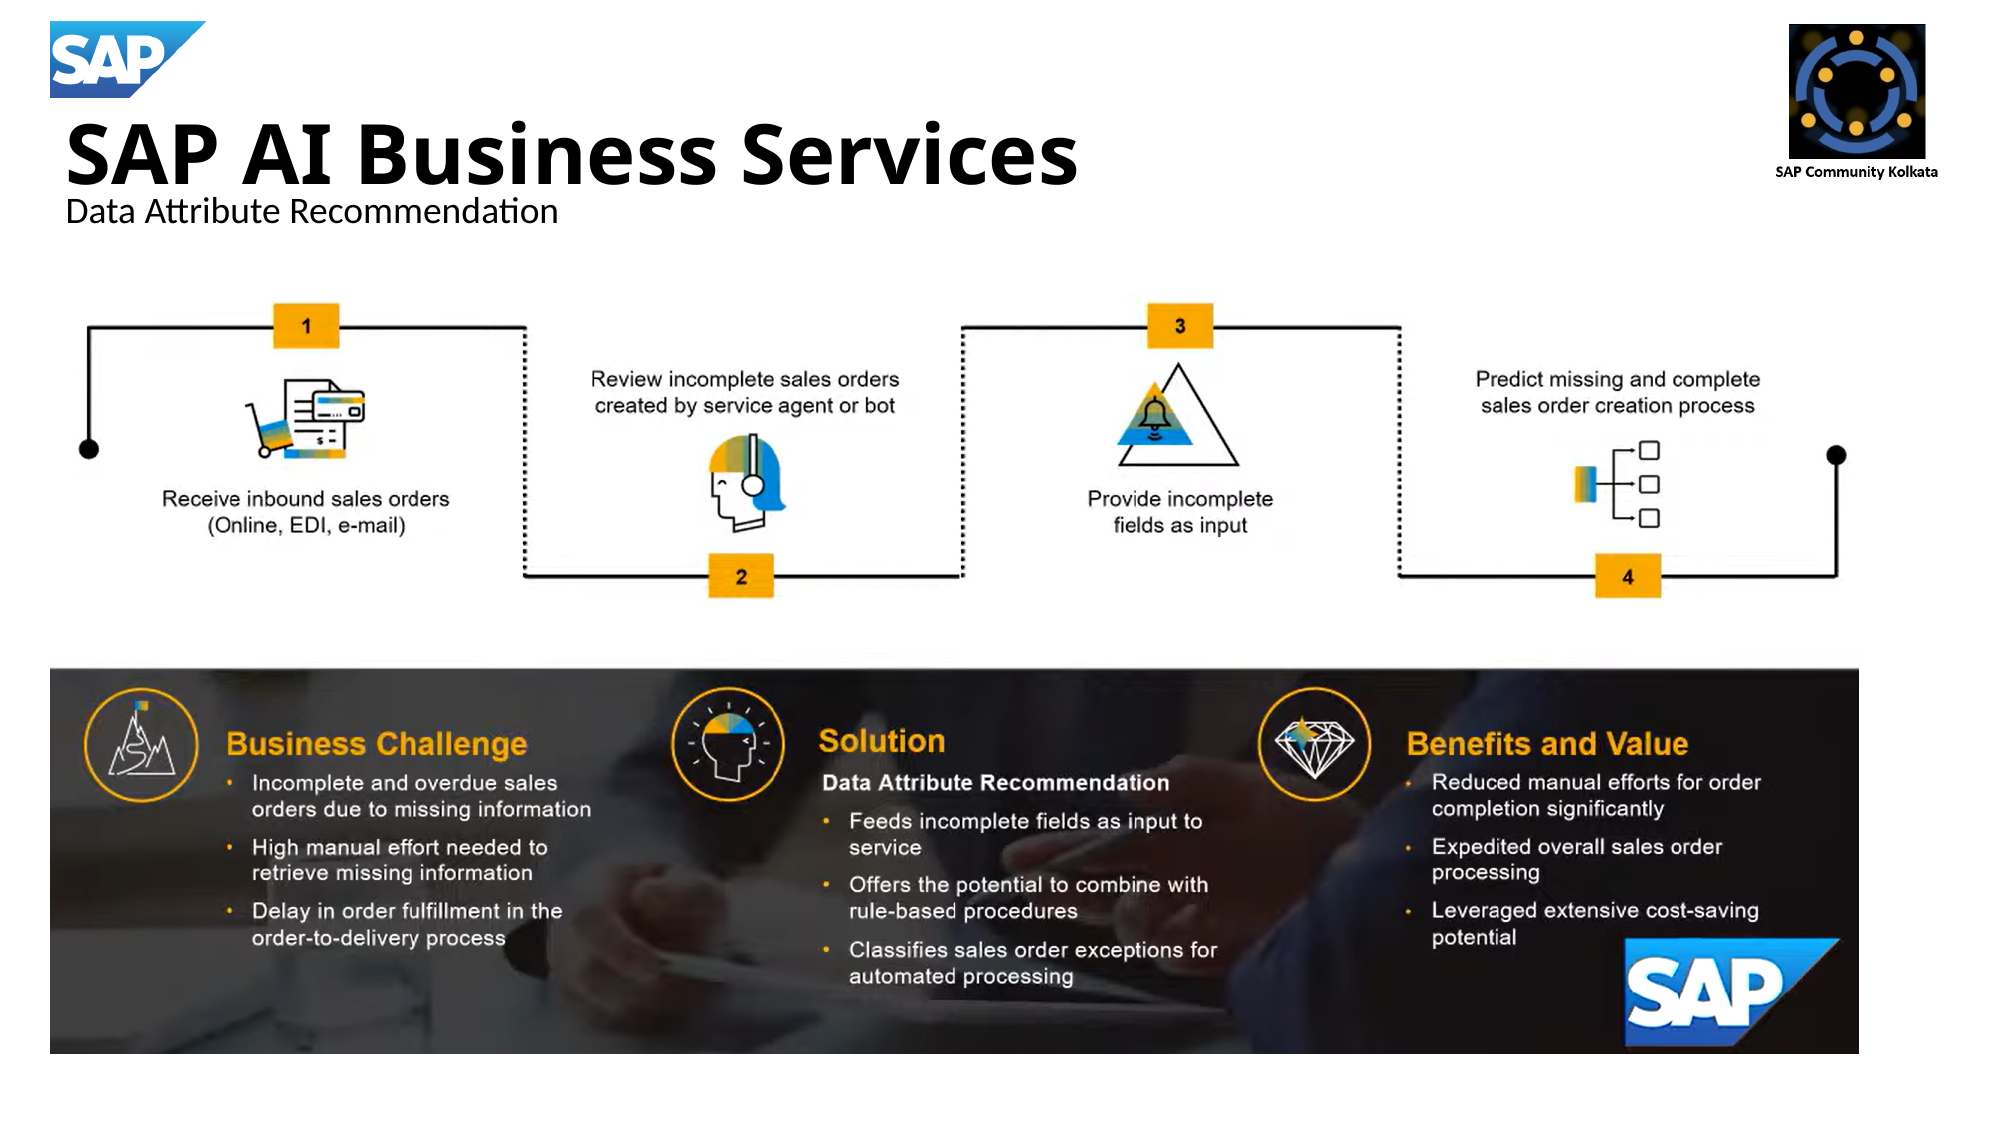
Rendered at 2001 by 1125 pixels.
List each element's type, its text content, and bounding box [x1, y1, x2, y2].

picture [50, 288, 1859, 1054]
picture [50, 21, 206, 99]
picture [1765, 16, 1950, 188]
title SAP AI Business Services [50, 106, 1722, 209]
text_box Data Attribute Recommendation [50, 209, 619, 238]
